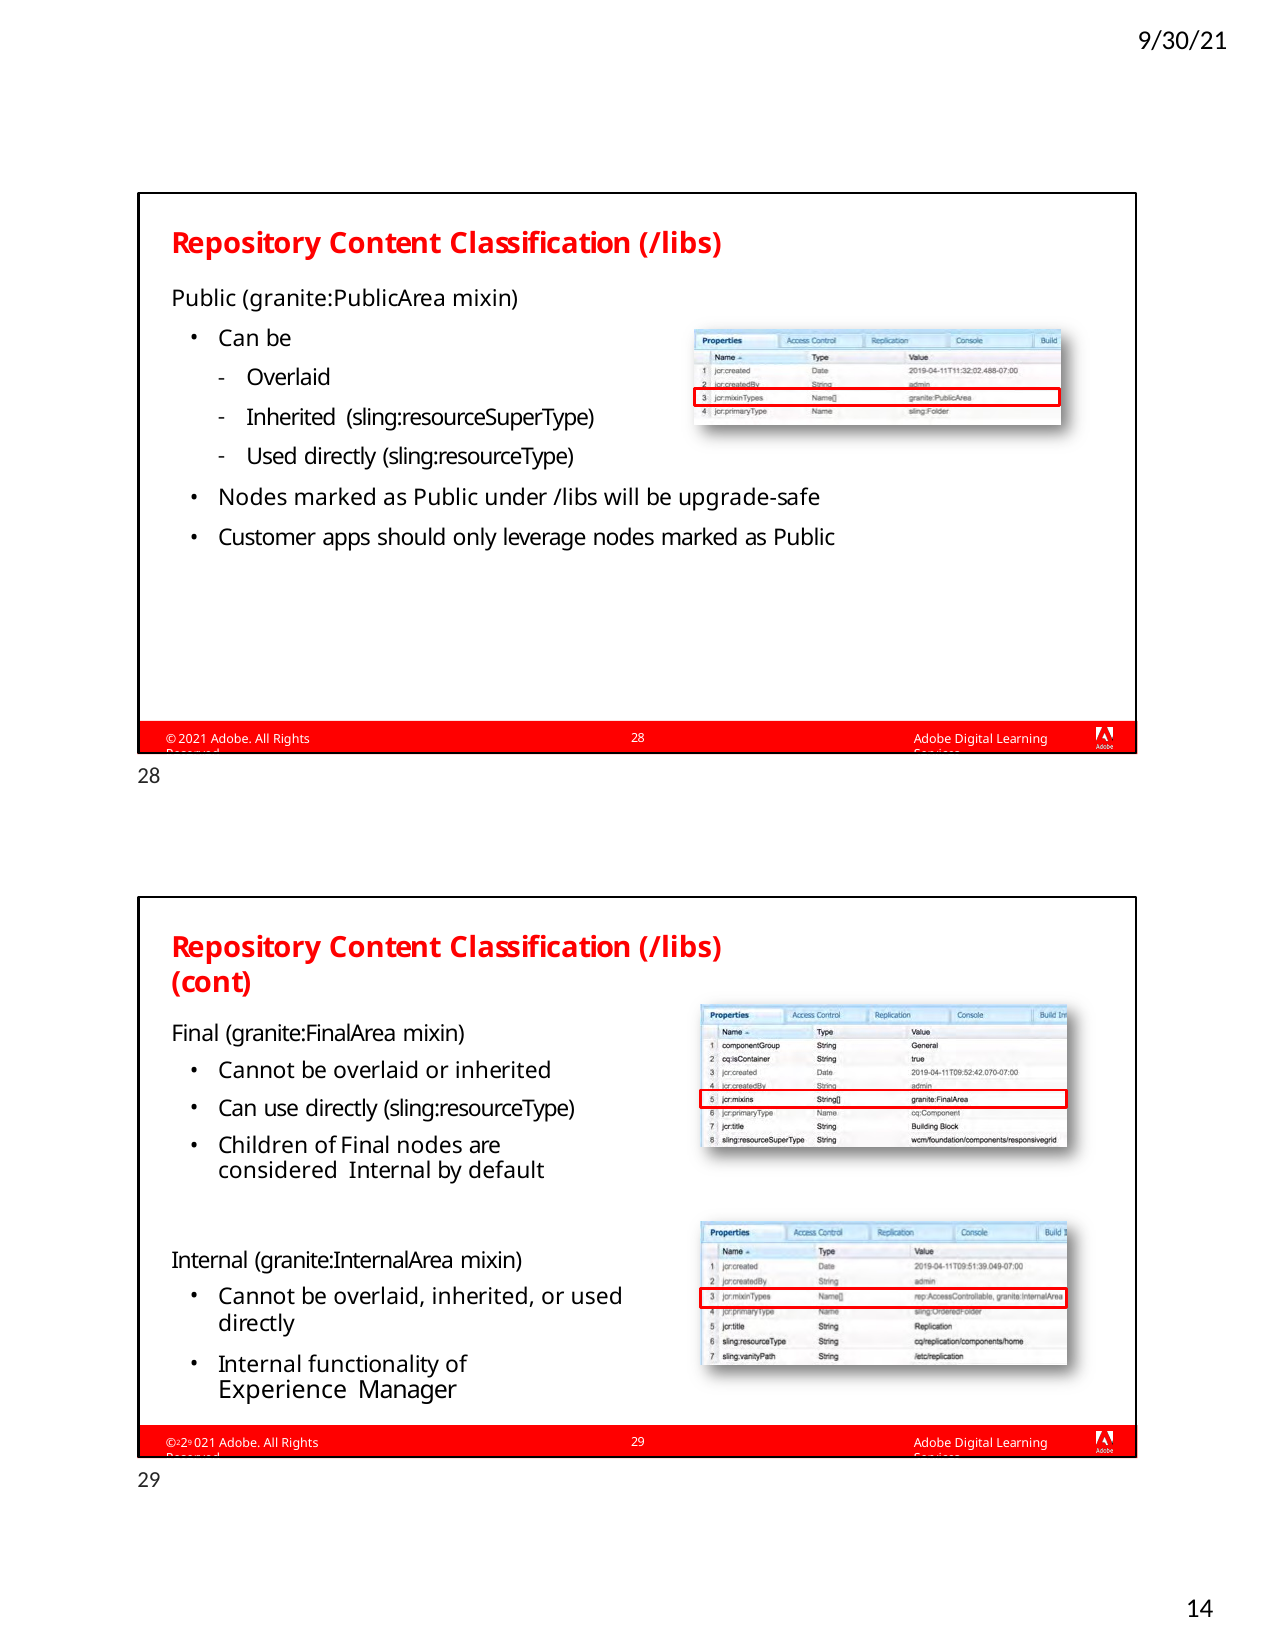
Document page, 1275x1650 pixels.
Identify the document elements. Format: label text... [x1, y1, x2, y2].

text_box 9/30/21 [1135, 20, 1230, 55]
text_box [137, 191, 1138, 755]
text_box 29 [135, 1467, 163, 1492]
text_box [137, 895, 1138, 1459]
text_box 28 [135, 762, 163, 788]
slide_number 14 [1179, 1589, 1234, 1650]
